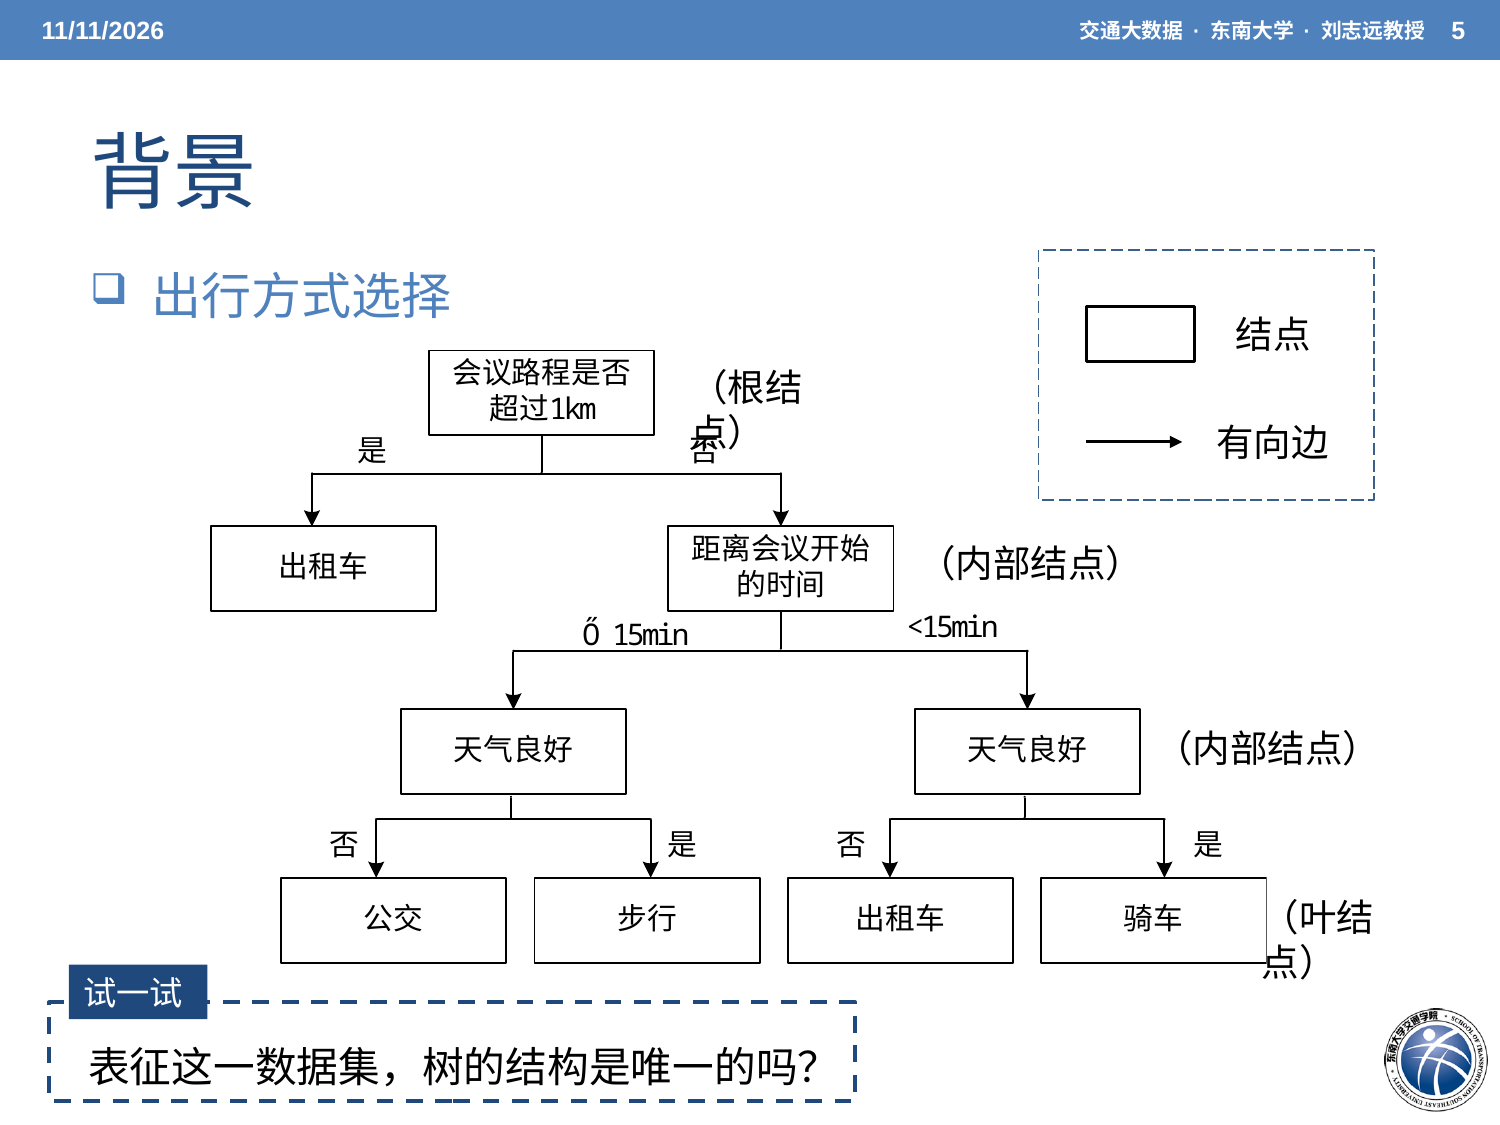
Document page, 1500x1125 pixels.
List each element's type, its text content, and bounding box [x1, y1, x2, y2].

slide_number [26, 2, 502, 58]
footer 交通大数据 · 东南大学 · 刘志远教授 [647, 2, 1436, 58]
text_box （内部结点） [1272, 717, 1412, 778]
slide_number 5 [1436, 2, 1500, 58]
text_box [1038, 249, 1375, 501]
text_box [47, 1000, 857, 1103]
text_box （叶结点） [1247, 886, 1450, 991]
text_box 出行方式选择 [74, 227, 473, 334]
text_box 试一试 [68, 964, 208, 1020]
title 背景 [75, 87, 1425, 250]
picture [1384, 1008, 1489, 1112]
text_box 表征这一数据集，树的结构是唯一的吗？ [54, 1008, 938, 1114]
picture [206, 346, 1267, 964]
